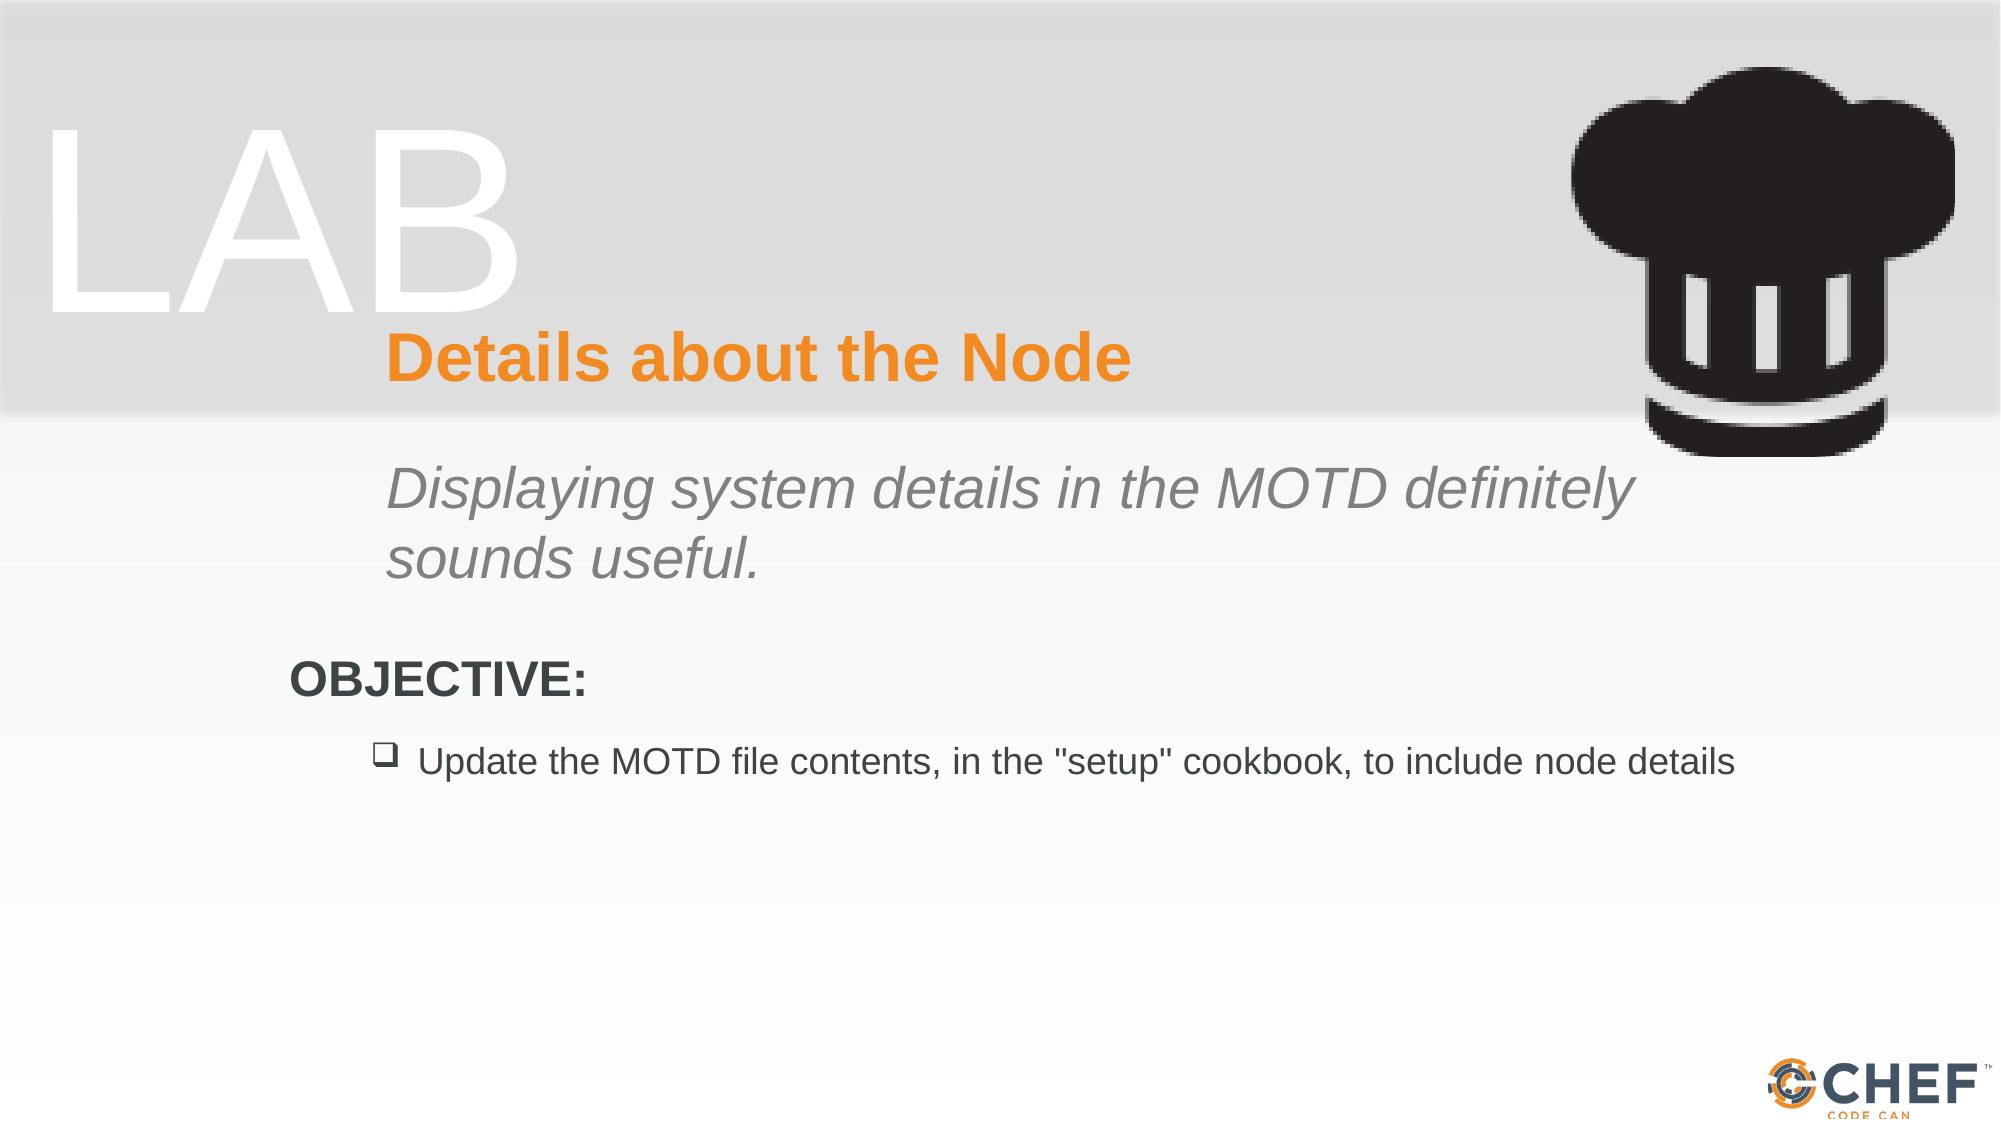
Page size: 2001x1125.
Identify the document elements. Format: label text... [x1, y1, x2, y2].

list Update the MOTD file contents, in the "setup" cookbook, to include node details [370, 736, 1764, 966]
list Displaying system details in the MOTD definitely sounds useful. [371, 426, 1764, 614]
title Details about the Node [370, 307, 1721, 412]
